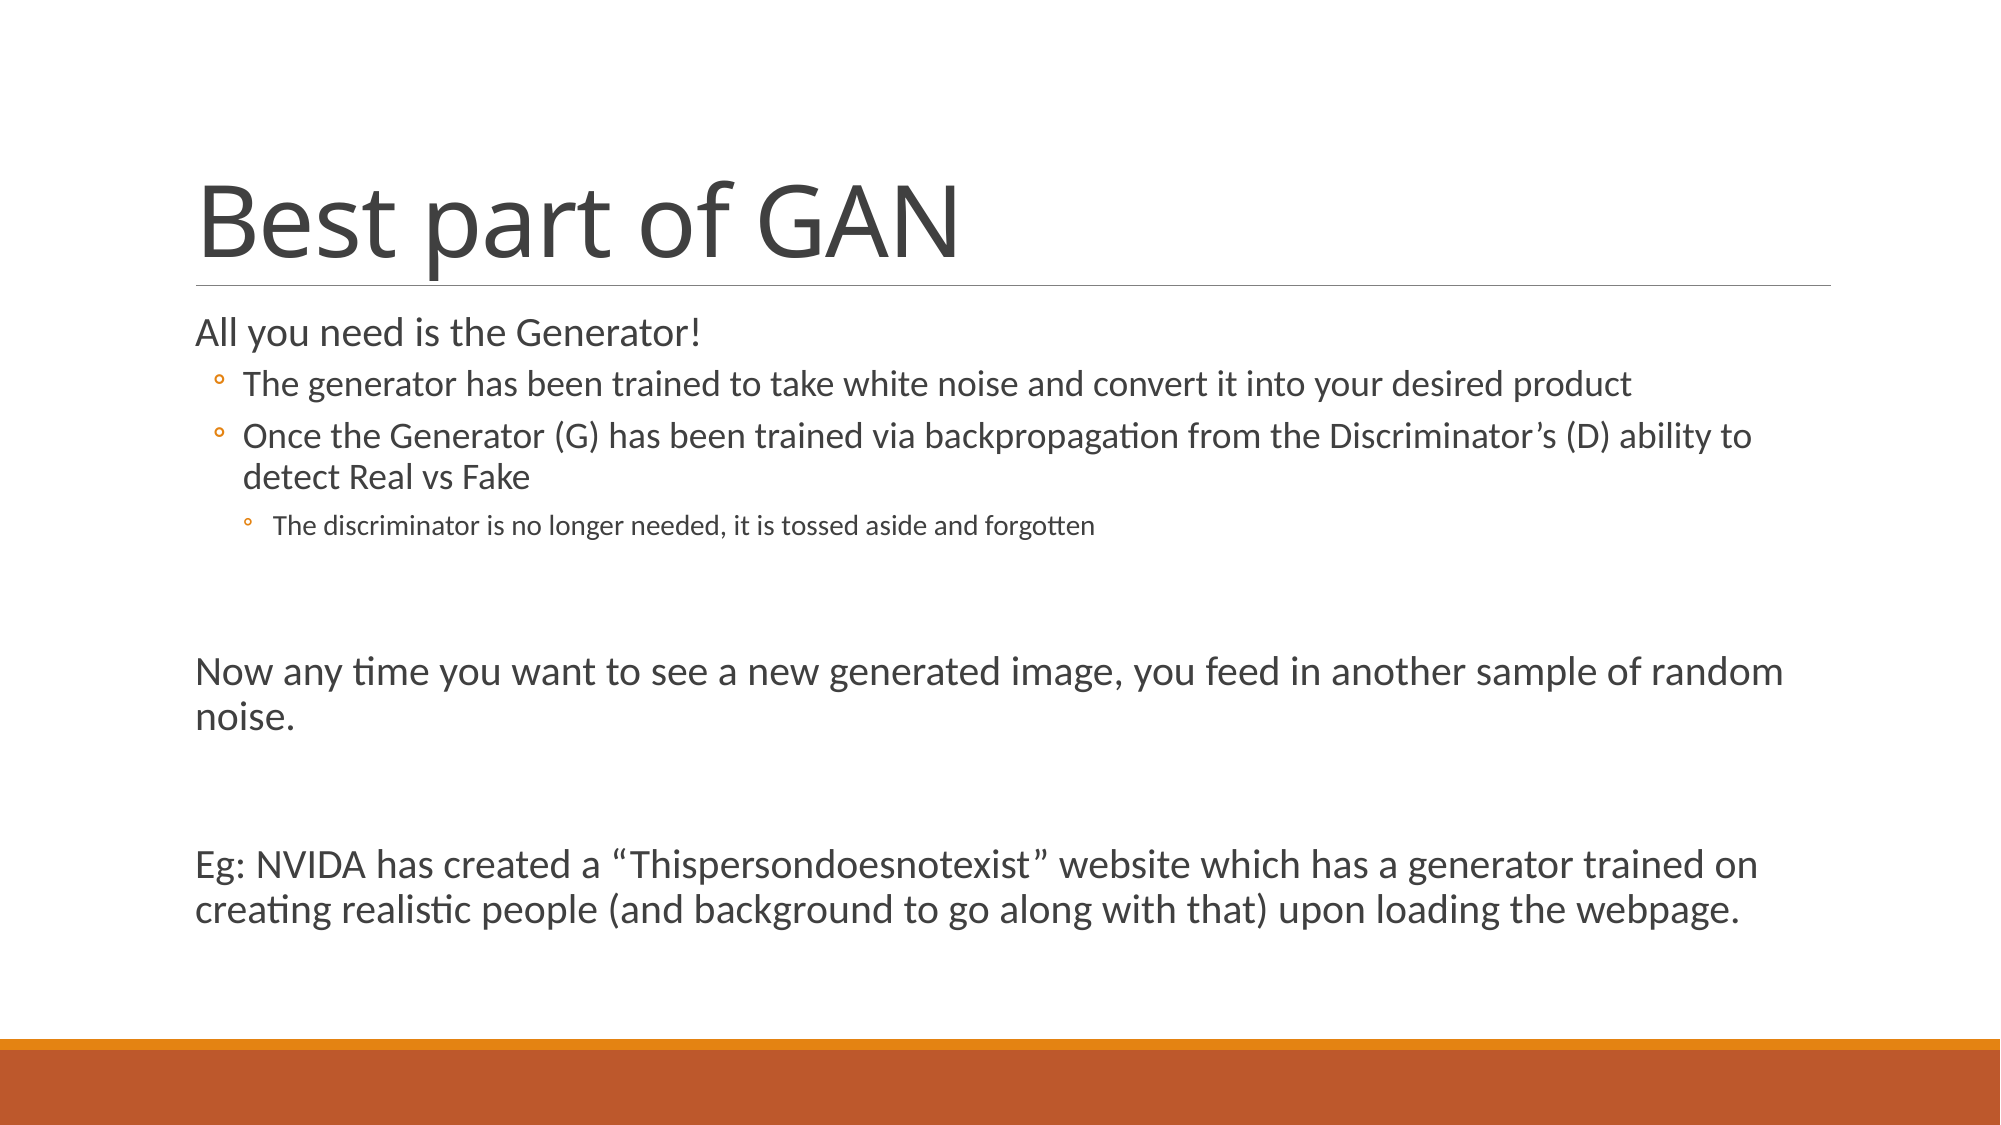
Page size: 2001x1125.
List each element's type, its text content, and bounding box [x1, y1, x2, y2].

title Best part of GAN [180, 47, 1830, 285]
list All you need is the Generator! The generator has been trained to take white noise and convert it into your desired product Once the Generator (G) has been trained via backpropagation from the Discriminator’s (D) ability to detect Real vs Fake The discriminator is no longer needed, it is tossed aside and forgotten Now any time you want to see a new generated image, you feed in another sample of random noise. Eg: NVIDA has created a “Thispersondoesnotexist” website which has a generator trained on creating realistic people (and background to go along with that) upon loading the webpage. [180, 302, 1830, 963]
